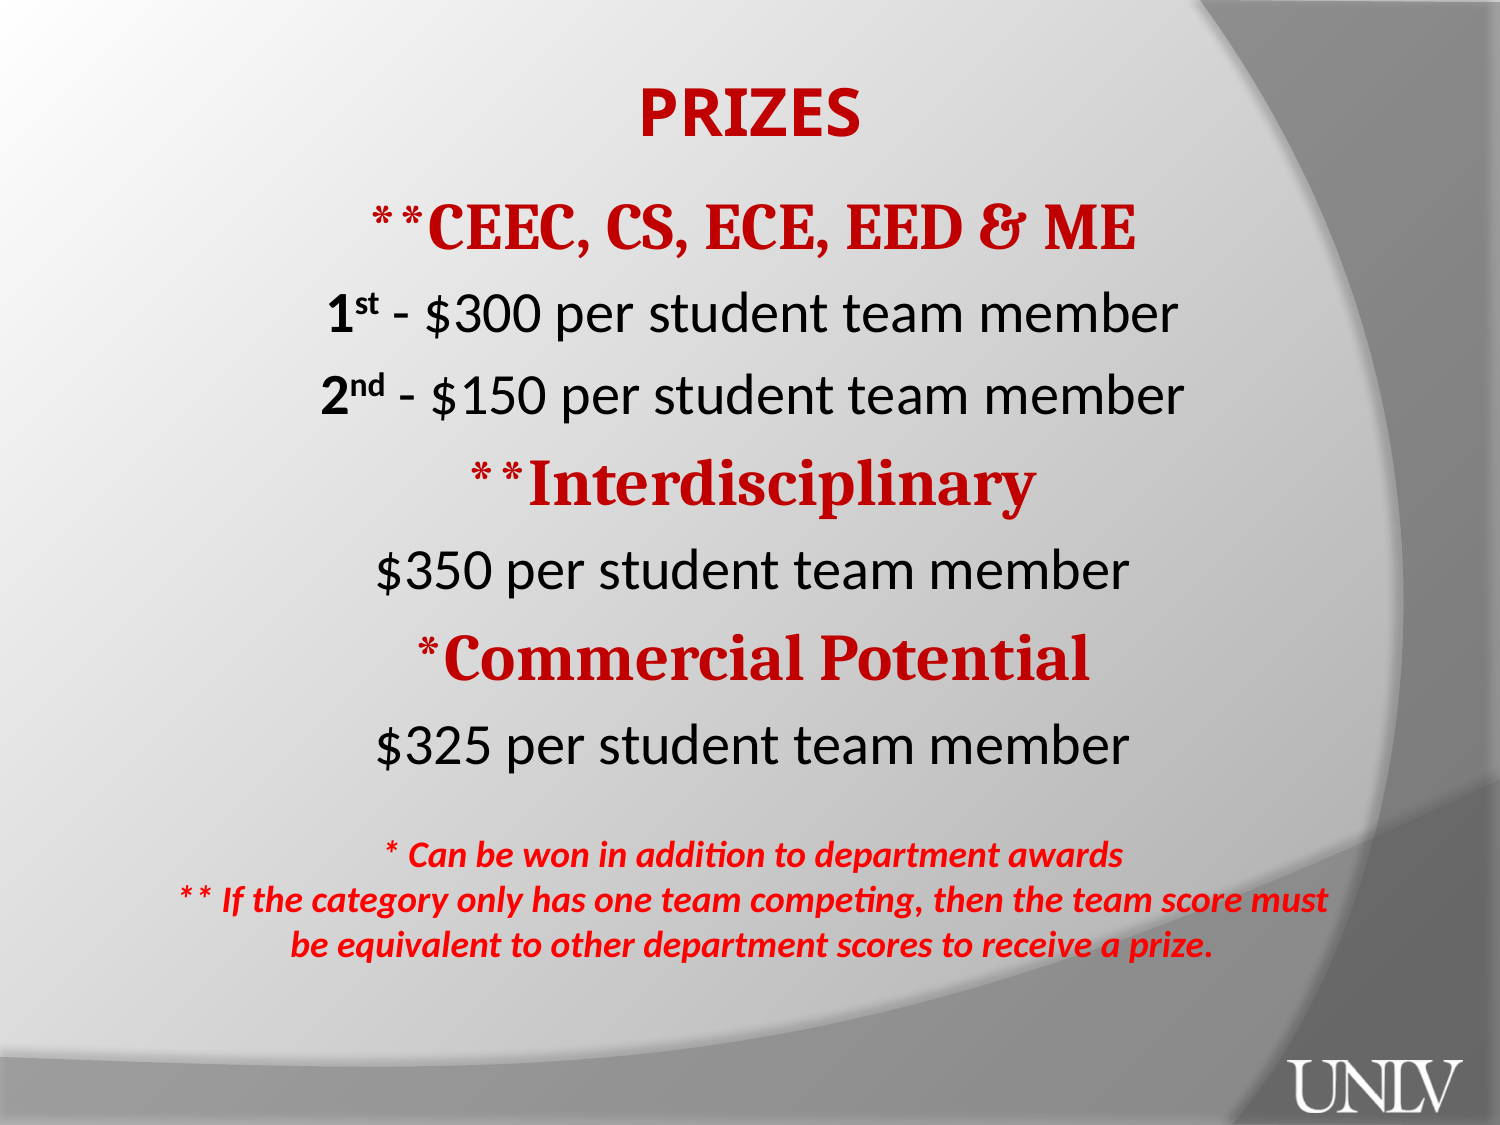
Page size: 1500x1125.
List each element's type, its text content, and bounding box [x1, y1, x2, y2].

picture [1287, 1060, 1463, 1113]
text_box PRIZES [0, 62, 1500, 158]
list **CEEC, CS, ECE, EED & ME 1st - $300 per student team member 2nd - $150 per student team member **Interdisciplinary $350 per student team member *Commercial Potential $325 per student team member * Can be won in addition to department awards ** If the category only has one team competing, then the team score must be equivalent to other department scores to receive a prize. [149, 174, 1351, 1051]
